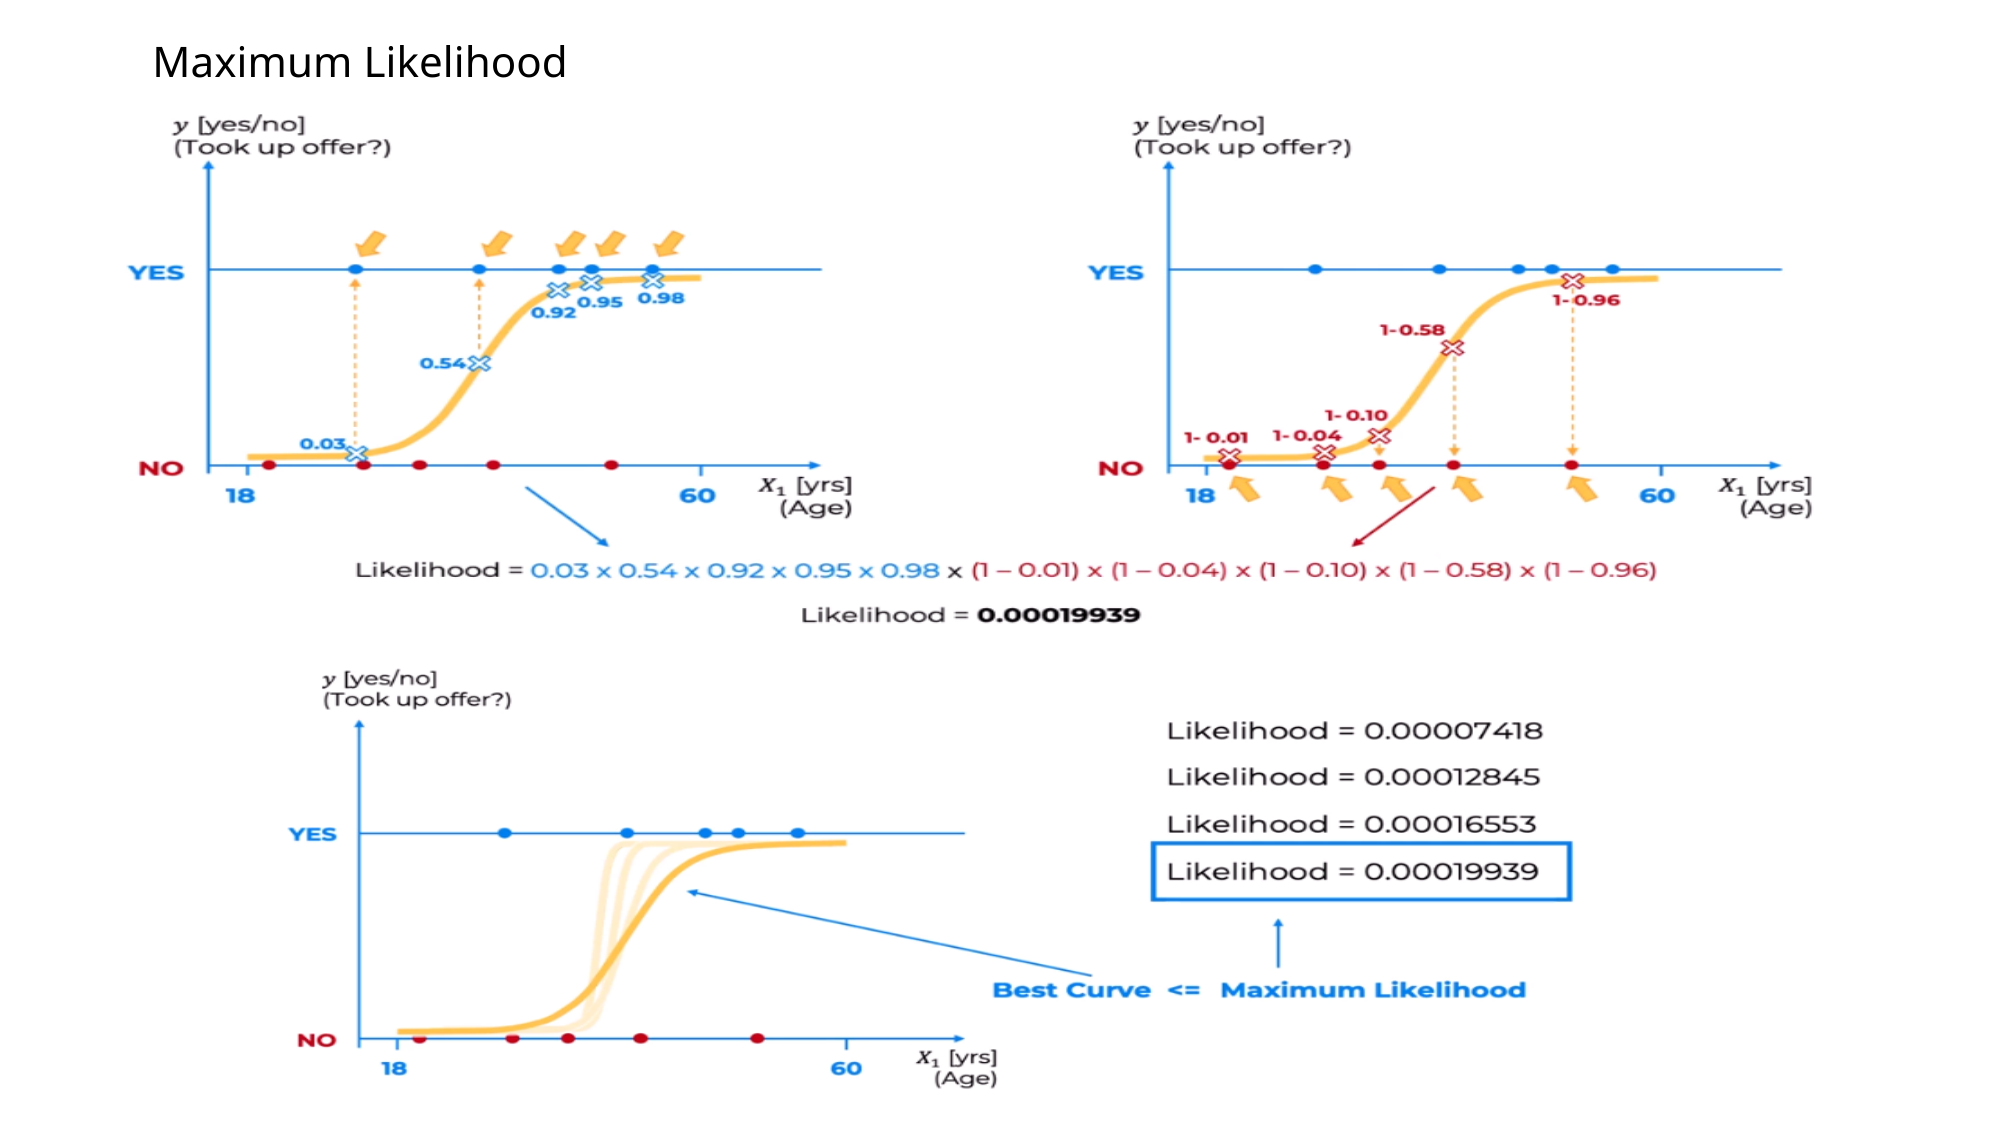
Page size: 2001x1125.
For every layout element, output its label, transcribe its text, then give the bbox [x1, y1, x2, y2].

picture [285, 658, 1609, 1107]
title Maximum Likelihood [137, 33, 1863, 94]
picture [111, 107, 1837, 632]
